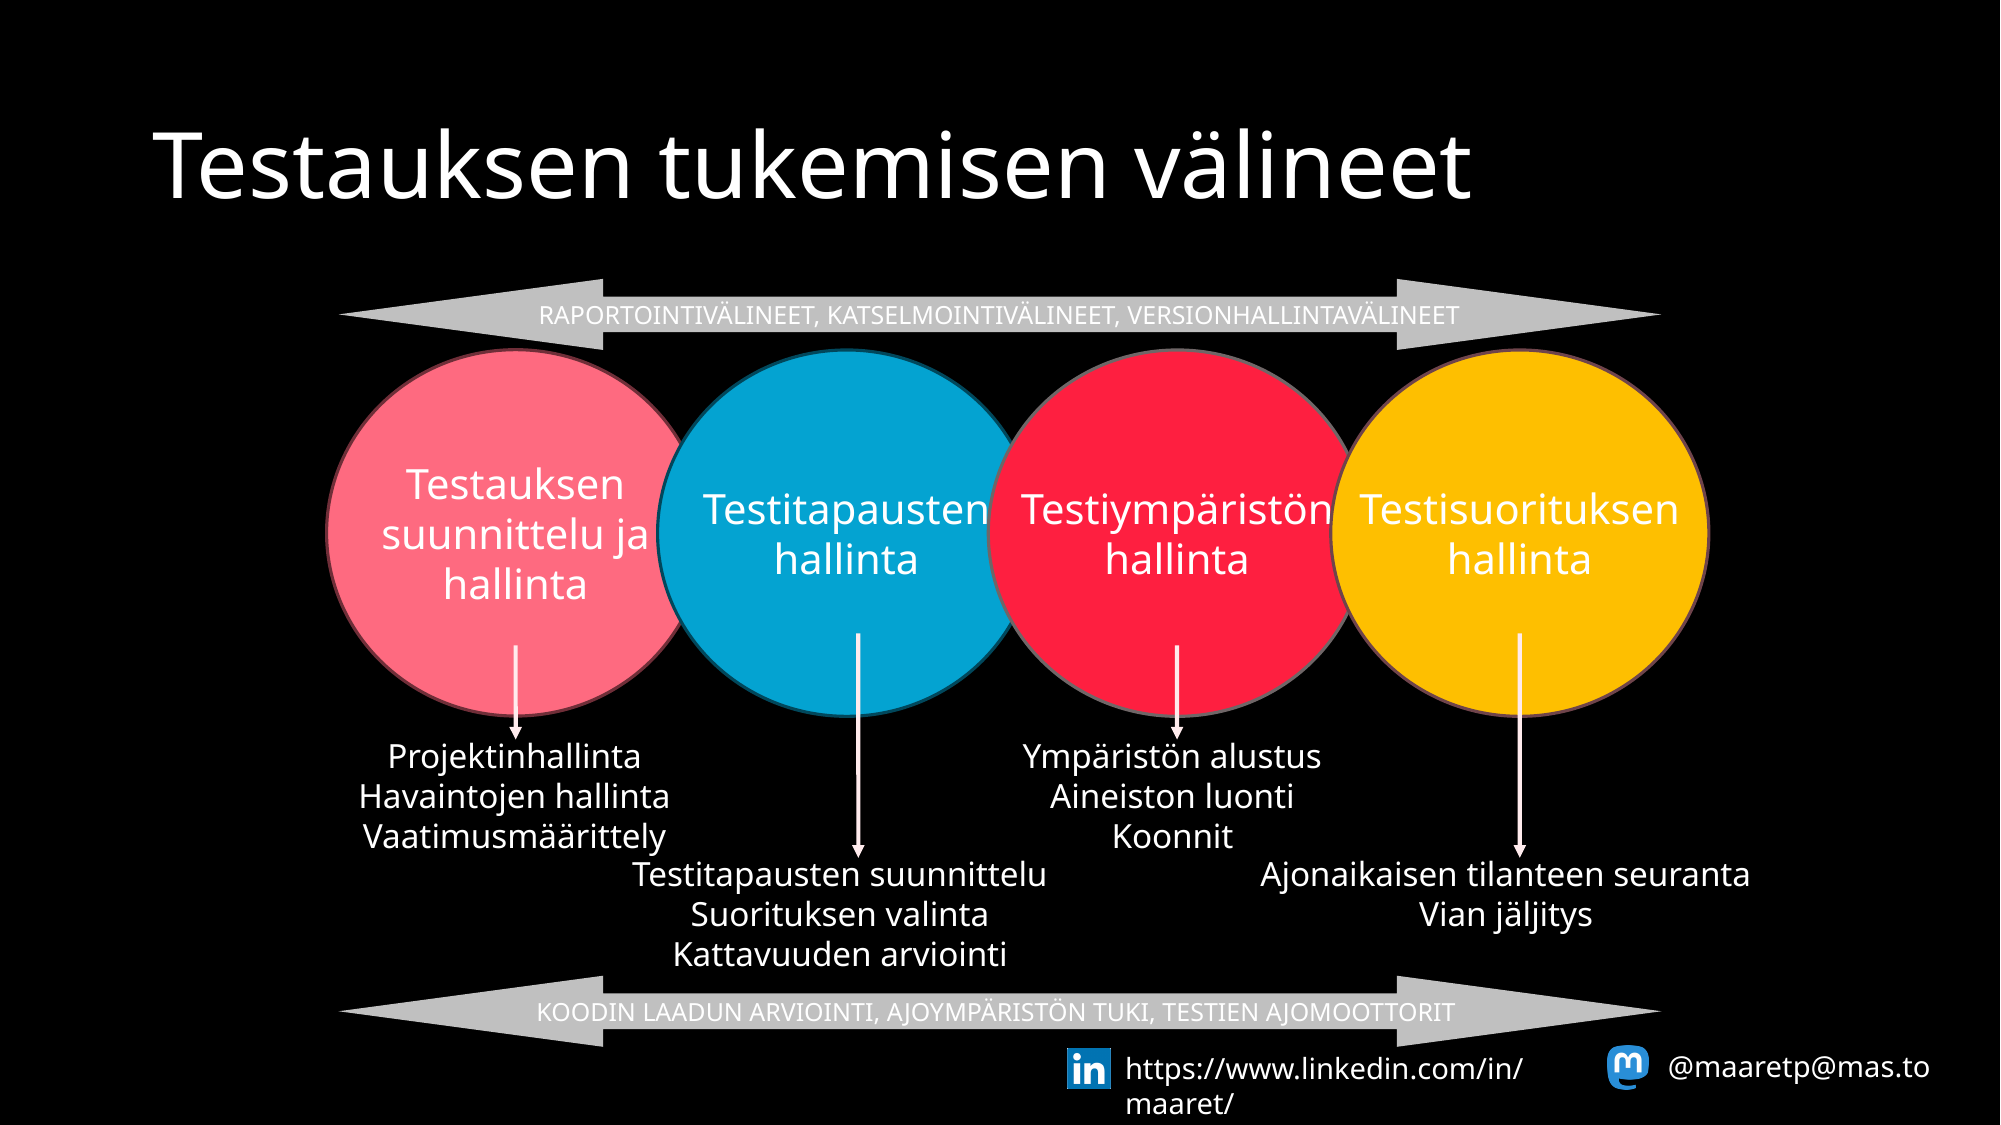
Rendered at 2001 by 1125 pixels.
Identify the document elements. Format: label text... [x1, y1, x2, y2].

text_box Testisuorituksen hallinta [1329, 348, 1711, 718]
text_box [1513, 633, 1527, 858]
text_box Testauksen suunnittelu ja hallinta [325, 348, 681, 718]
text_box RAPORTOINTIVÄLINEET, KATSELMOINTIVÄLINEET, VERSIONHALLINTAVÄLINEET [338, 278, 1662, 350]
text_box Testitapausten hallinta [656, 348, 1012, 718]
text_box [1170, 645, 1184, 740]
picture [1067, 1048, 1111, 1089]
text_box Ympäristön alustus Aineiston luonti Koonnit [1008, 727, 1338, 863]
text_box Testitapausten suunnittelu Suorituksen valinta Kattavuuden arviointi [617, 846, 1064, 981]
text_box [852, 633, 865, 858]
text_box KOODIN LAADUN ARVIOINTI, AJOYMPÄRISTÖN TUKI, TESTIEN AJOMOOTTORIT [338, 975, 1662, 1047]
text_box Testiympäristön hallinta [986, 348, 1349, 718]
text_box Projektinhallinta Havaintojen hallinta Vaatimusmäärittely [343, 727, 686, 903]
text_box Ajonaikaisen tilanteen seuranta Vian jäljitys [1245, 846, 1767, 941]
picture [1607, 1045, 1649, 1090]
title Testauksen tukemisen välineet [137, 59, 1863, 278]
text_box [509, 645, 522, 740]
